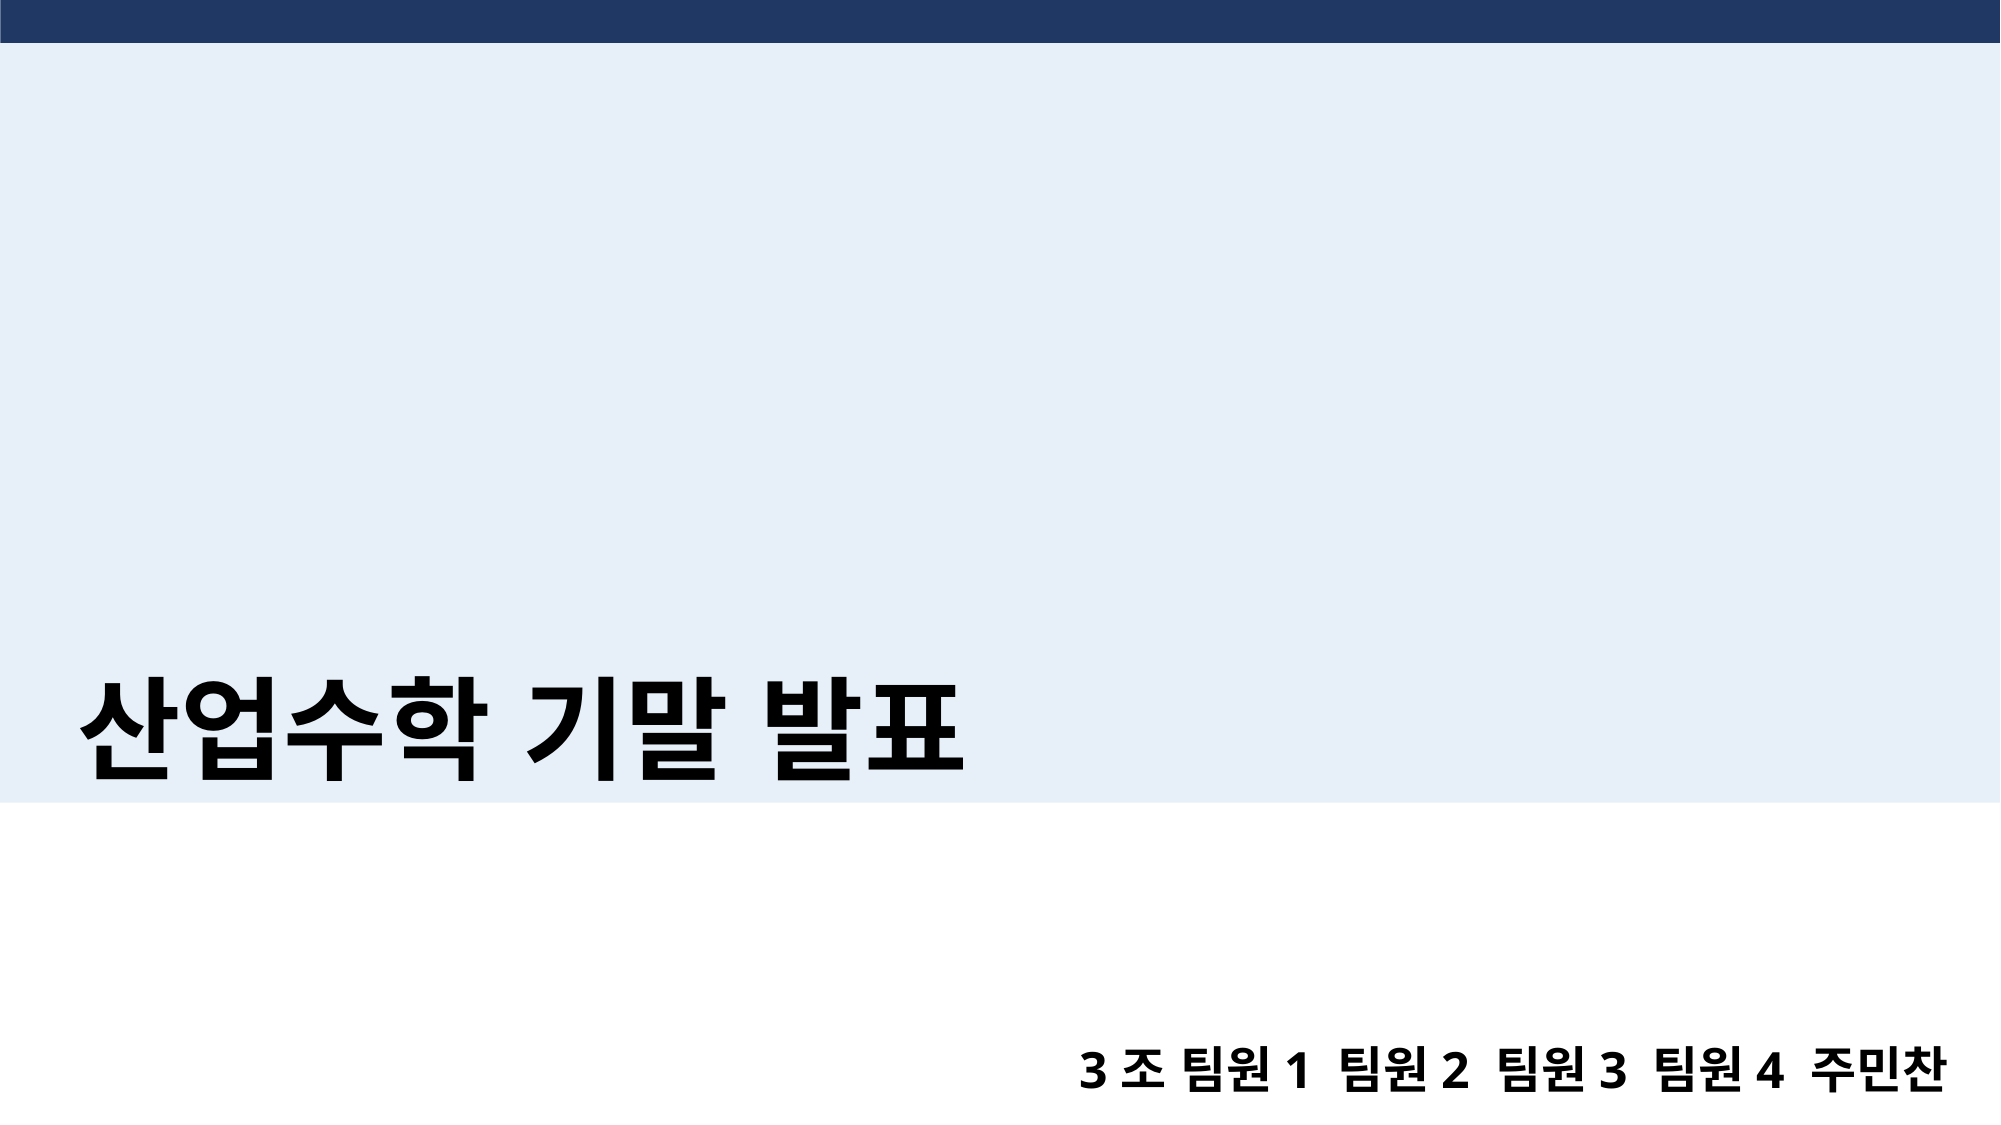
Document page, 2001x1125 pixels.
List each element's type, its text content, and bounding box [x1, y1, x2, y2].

text_box [0, 44, 2000, 1125]
text_box 3조 팀원1 팀원2 팀원3 팀원4 주민찬 [666, 1031, 1963, 1107]
text_box 산업수학 기말 발표 [62, 651, 984, 801]
text_box [0, 0, 2000, 44]
